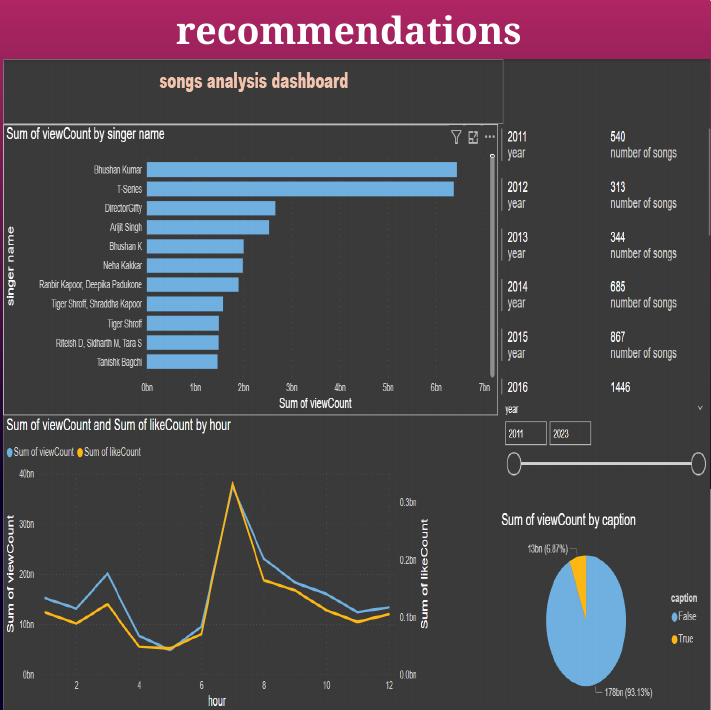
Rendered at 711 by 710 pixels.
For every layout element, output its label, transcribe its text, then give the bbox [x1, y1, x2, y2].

picture [3, 59, 711, 710]
title recommendations [42, 0, 656, 55]
